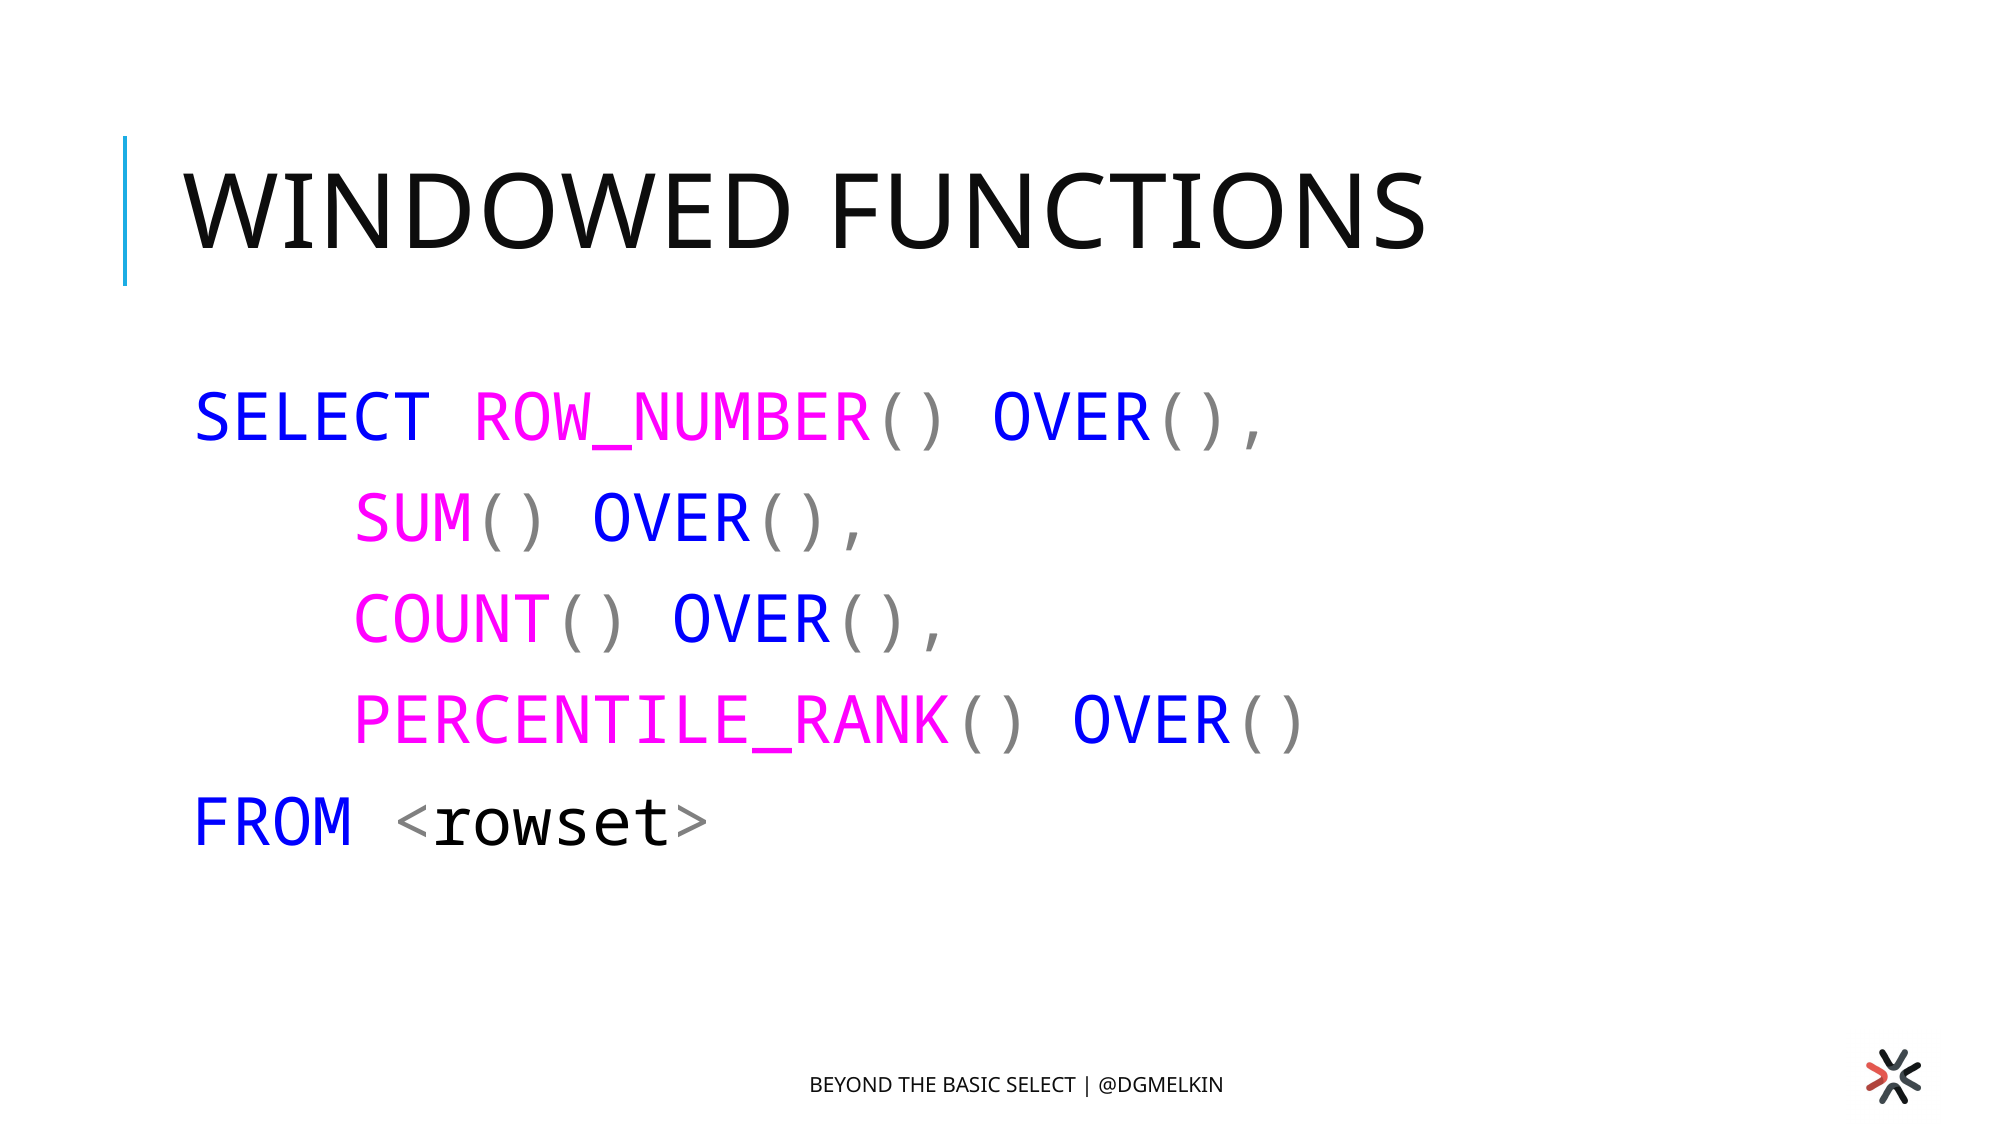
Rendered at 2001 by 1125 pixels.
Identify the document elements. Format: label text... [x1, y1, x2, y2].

list SELECT ROW_NUMBER() OVER(), SUM() OVER(), COUNT() OVER(), PERCENTILE_RANK() OVER() FROM <rowset> [168, 375, 1763, 1035]
title Windowed Functions [168, 96, 1763, 342]
picture [1846, 1029, 1941, 1124]
footer Beyond the Basic SELECT | @dgmelkin [794, 1061, 1763, 1107]
